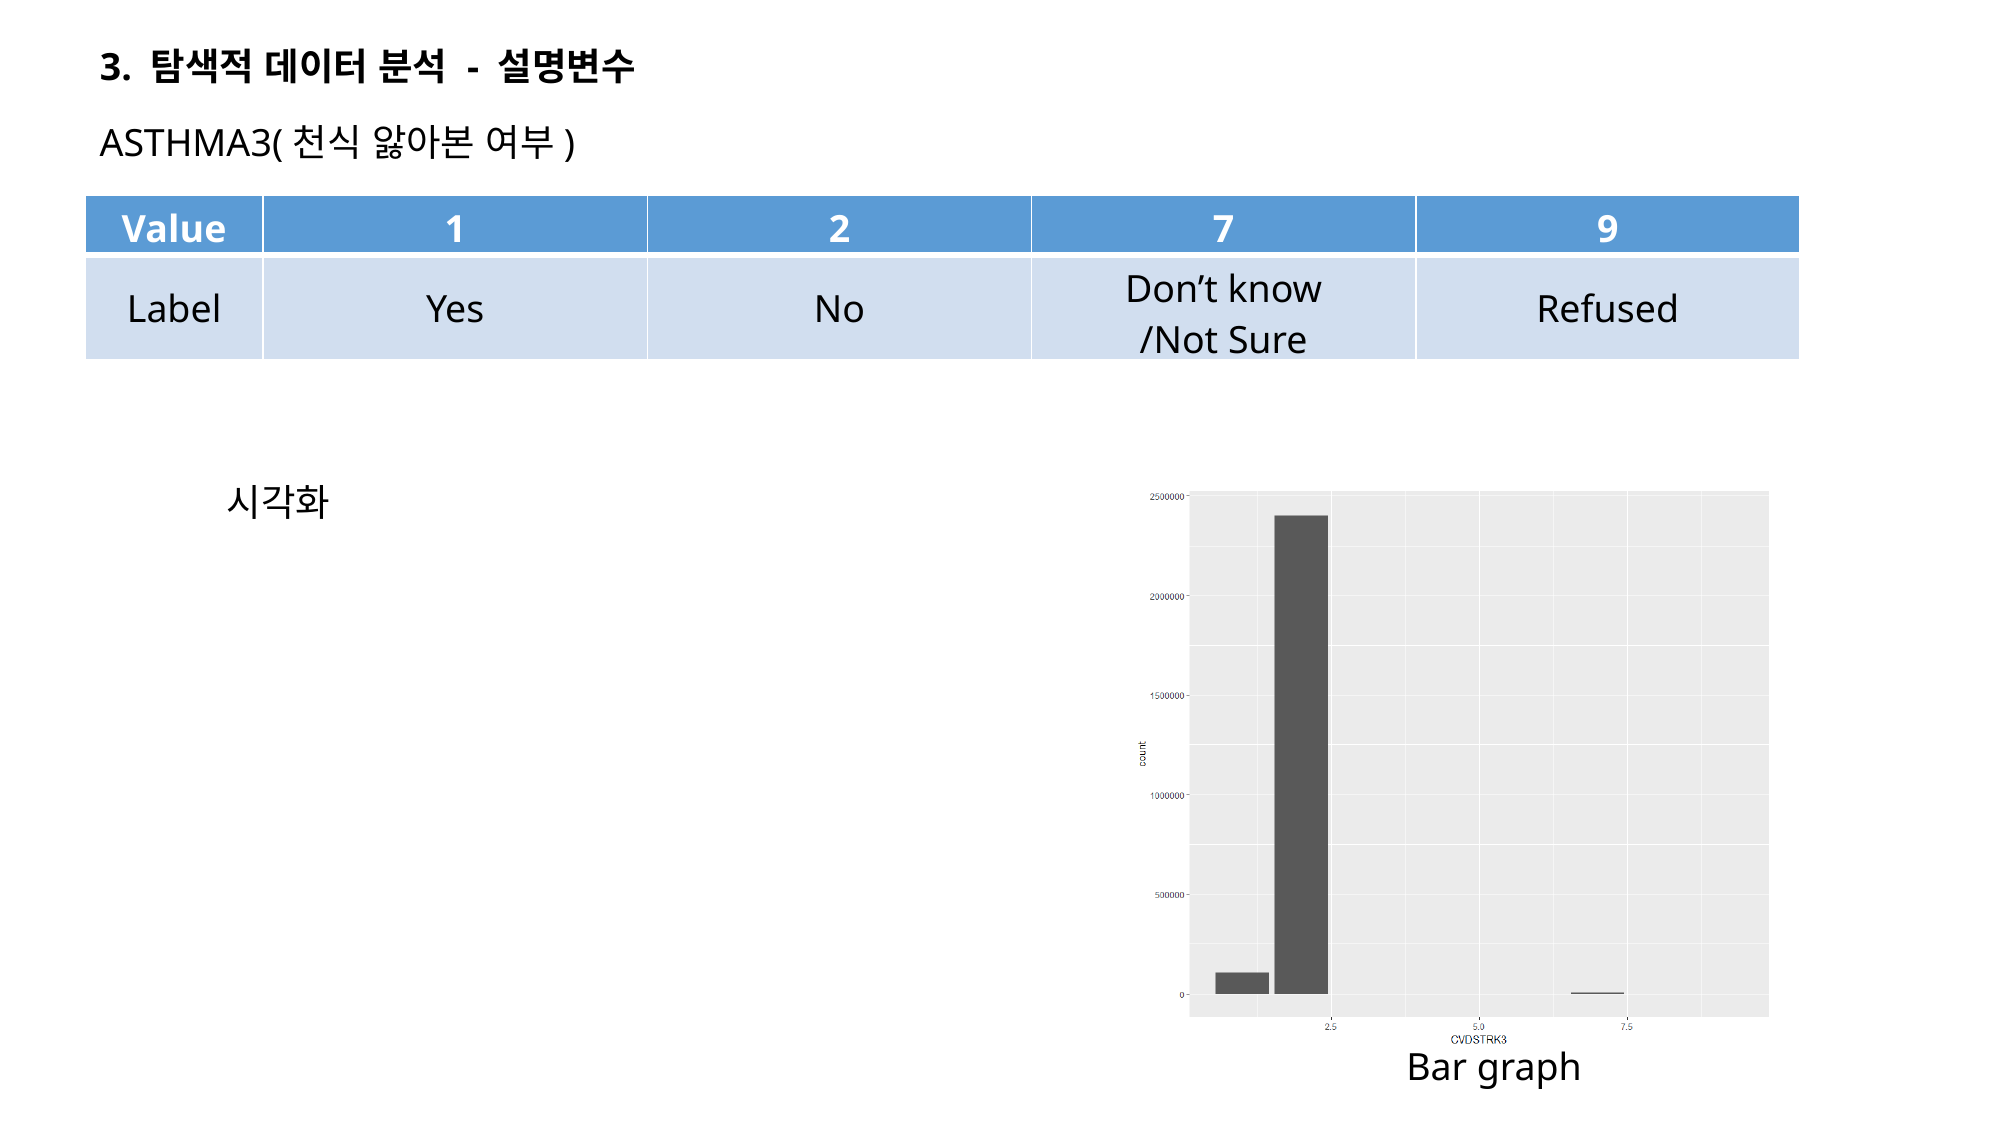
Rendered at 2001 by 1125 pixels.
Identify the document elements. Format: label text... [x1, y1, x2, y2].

table_cell Refused [1417, 258, 1799, 359]
table_header 9 [1417, 196, 1799, 252]
table_header Value [86, 196, 262, 252]
table_header 2 [648, 196, 1031, 252]
table_cell No [648, 258, 1031, 359]
text_box ASTHMA3(천식 앓아본 여부) [84, 112, 1875, 172]
table_cell Don’t know /Not Sure [1032, 258, 1415, 359]
picture [1131, 486, 1774, 1048]
text_box 3. 탐색적 데이터 분석 - 설명변수 [84, 35, 984, 96]
text_box 시각화 [212, 471, 346, 532]
table_header 1 [264, 196, 647, 252]
table_cell Yes [264, 258, 647, 359]
text_box Bar graph [1391, 1048, 1597, 1096]
table_cell Label [86, 258, 262, 359]
table_header 7 [1032, 196, 1415, 252]
